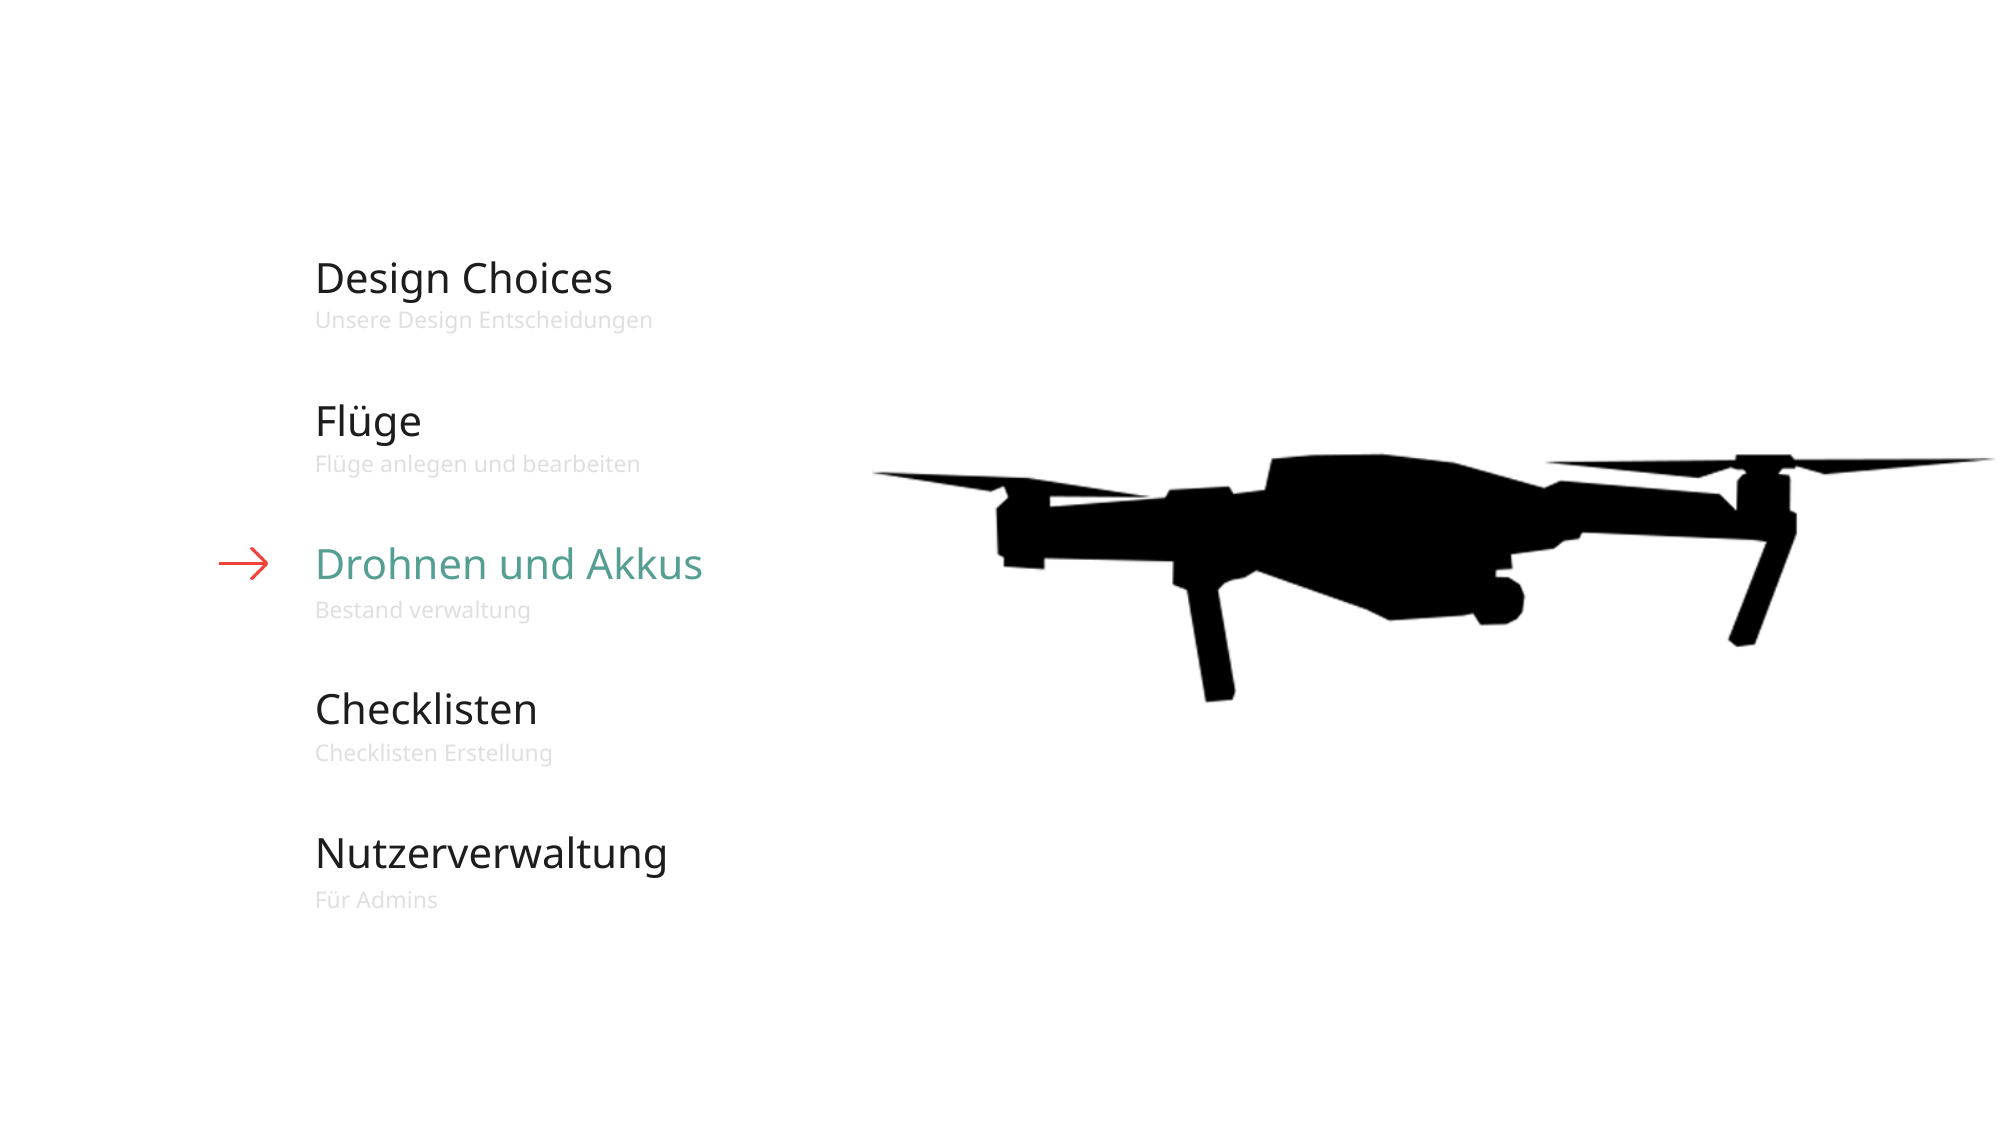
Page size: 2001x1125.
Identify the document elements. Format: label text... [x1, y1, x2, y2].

text_box Bestand verwaltung [314, 590, 827, 624]
text_box Checklisten [314, 677, 827, 733]
text_box Nutzerverwaltung [314, 822, 827, 877]
text_box Flüge anlegen und bearbeiten [314, 443, 827, 477]
text_box Checklisten Erstellung [314, 733, 827, 767]
text_box Drohnen und Akkus [314, 533, 827, 589]
text_box Flüge [314, 389, 827, 443]
text_box Design Choices [314, 246, 827, 300]
picture [217, 536, 268, 587]
text_box Für Admins [314, 880, 827, 914]
picture [872, 132, 2000, 993]
text_box Unsere Design Entscheidungen [314, 300, 827, 334]
